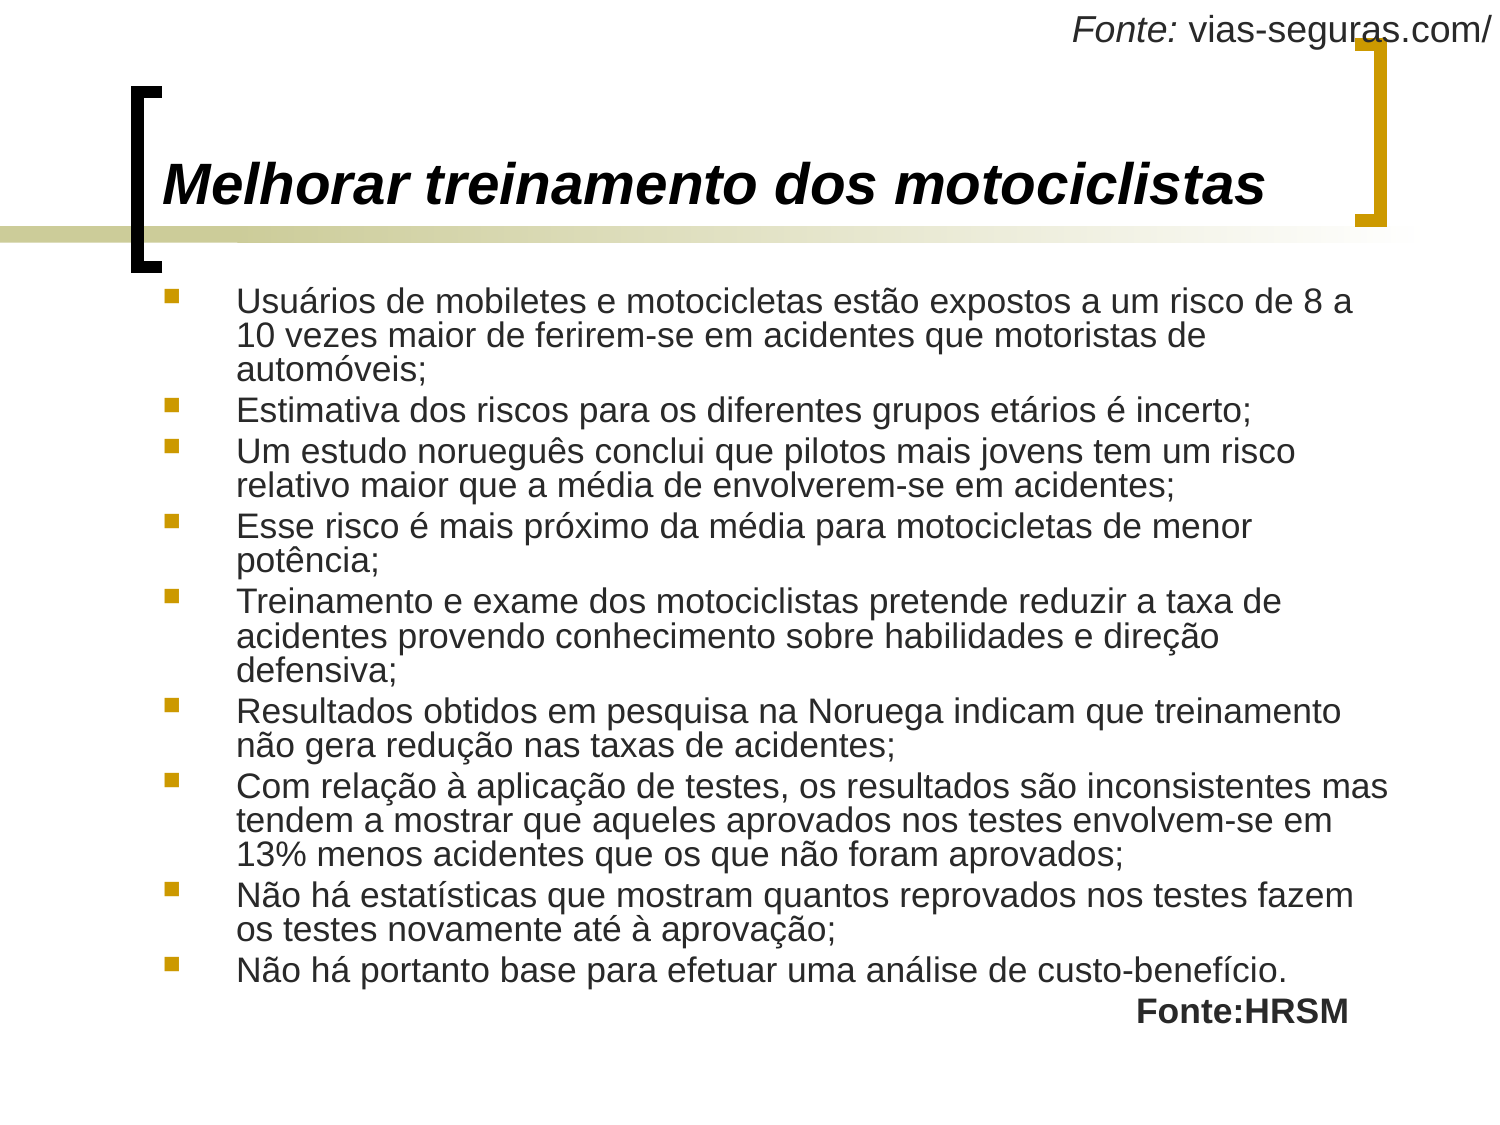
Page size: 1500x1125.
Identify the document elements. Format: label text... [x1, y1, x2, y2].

title Melhorar treinamento dos motociclistas [147, 125, 1322, 225]
list Usuários de mobiletes e motocicletas estão expostos a um risco de 8 a 10 vezes maior de ferirem-se em acidentes que motoristas de automóveis; Estimativa dos riscos para os diferentes grupos etários é incerto; Um estudo norueguês conclui que pilotos mais jovens tem um risco relativo maior que a média de envolverem-se em acidentes; Esse risco é mais próximo da média para motocicletas de menor potência; Treinamento e exame dos motociclistas pretende reduzir a taxa de acidentes provendo conhecimento sobre habilidades e direção defensiva; Resultados obtidos em pesquisa na Noruega indicam que treinamento não gera redução nas taxas de acidentes; Com relação à aplicação de testes, os resultados são inconsistentes mas tendem a mostrar que aqueles aprovados nos testes envolvem-se em 13% menos acidentes que os que não foram aprovados; Não há estatísticas que mostram quantos reprovados nos testes fazem os testes novamente até à aprovação; Não há portanto base para efetuar uma análise de custo-benefício. Fonte:HRSM [147, 278, 1405, 1125]
